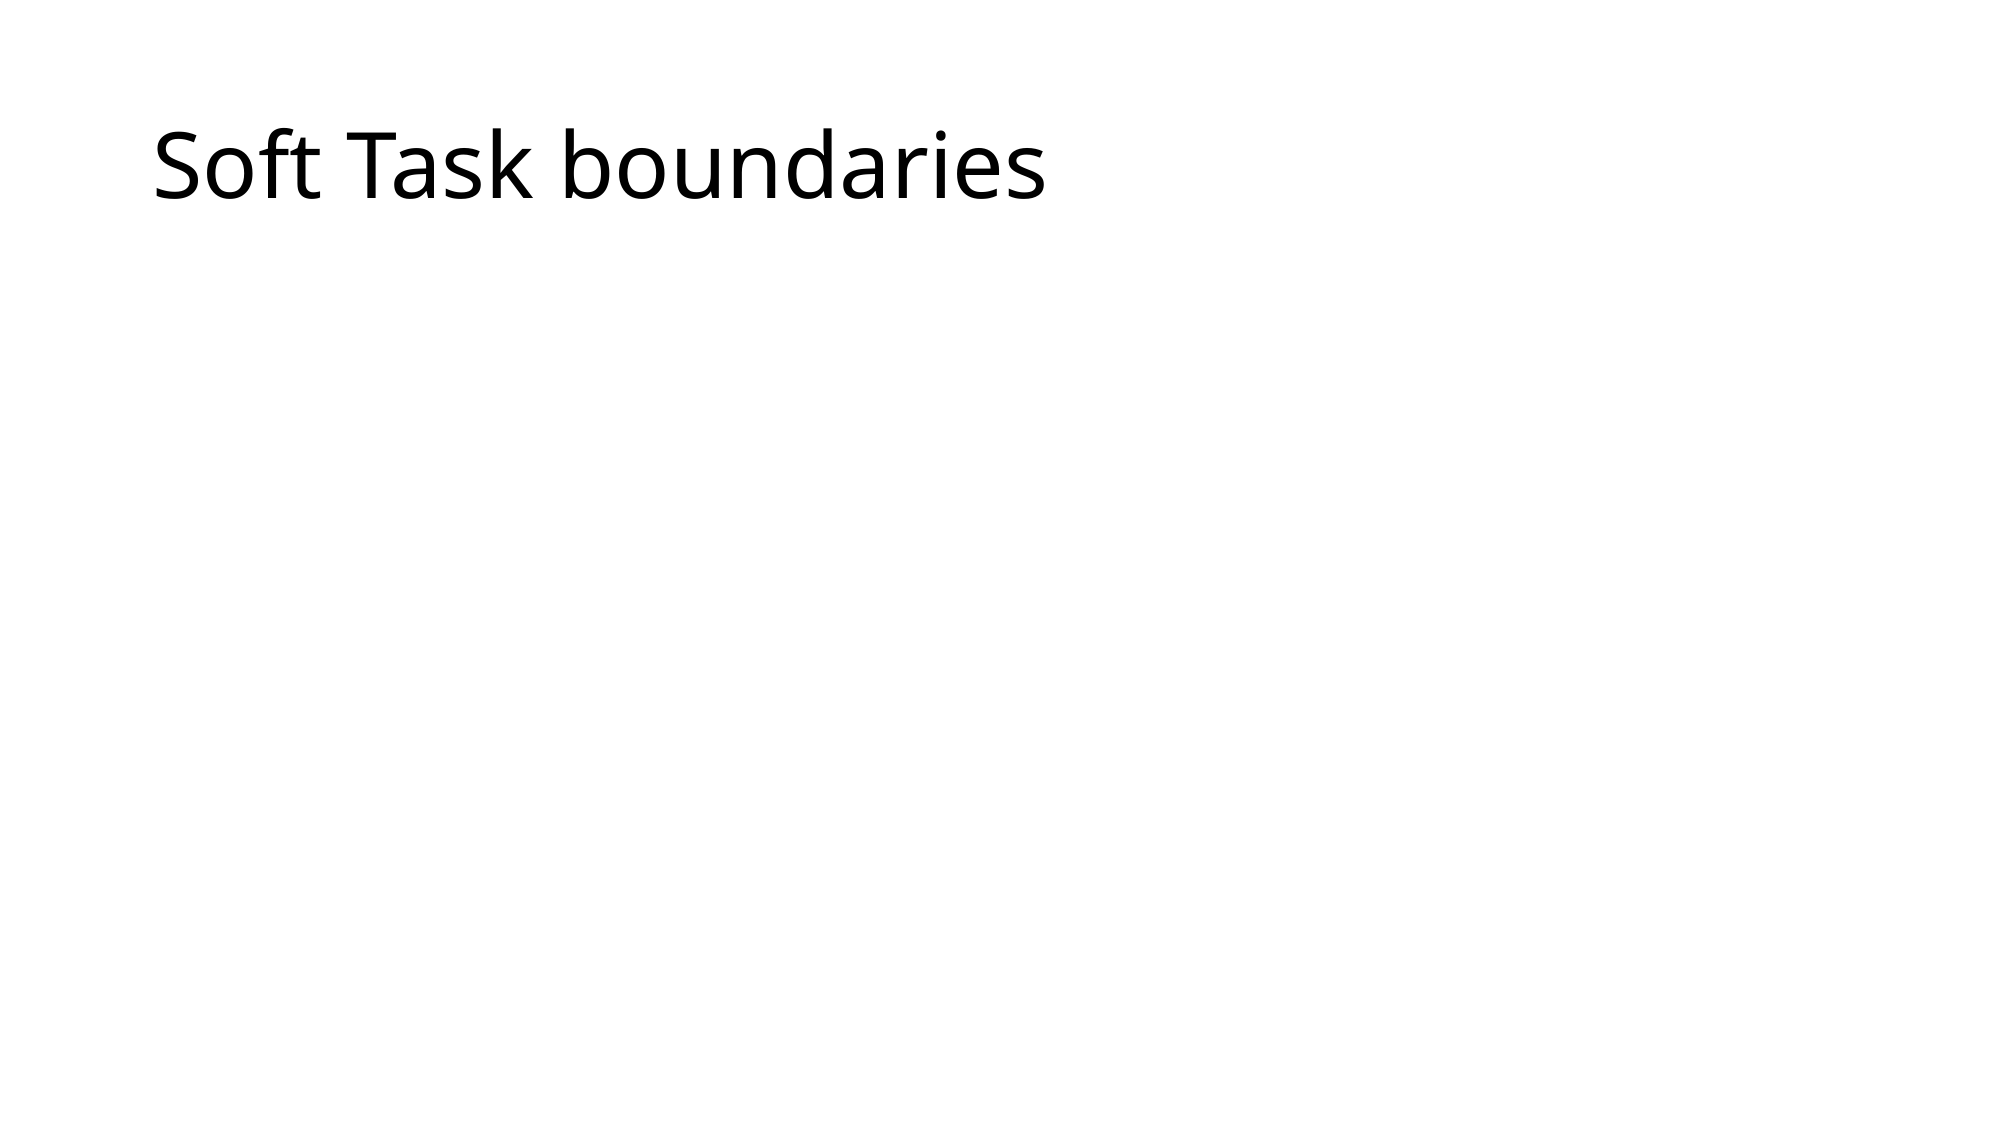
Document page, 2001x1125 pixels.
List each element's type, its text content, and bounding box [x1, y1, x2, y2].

title Soft Task boundaries [137, 59, 1863, 278]
